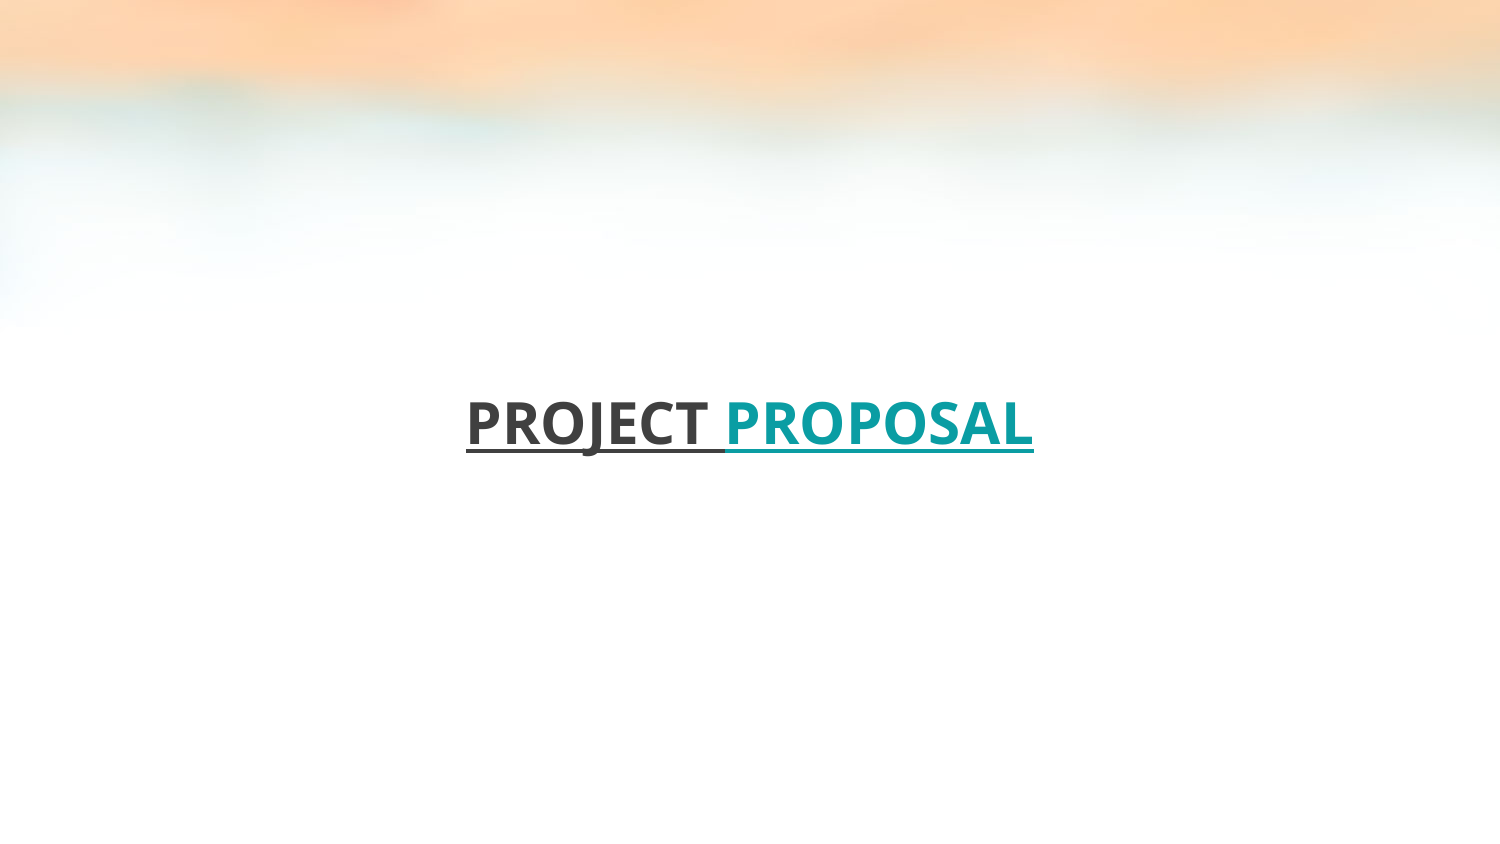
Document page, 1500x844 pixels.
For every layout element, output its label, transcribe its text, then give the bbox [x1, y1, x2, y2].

picture [0, 0, 1500, 844]
text_box PROJECT PROPOSAL [379, 378, 1121, 464]
